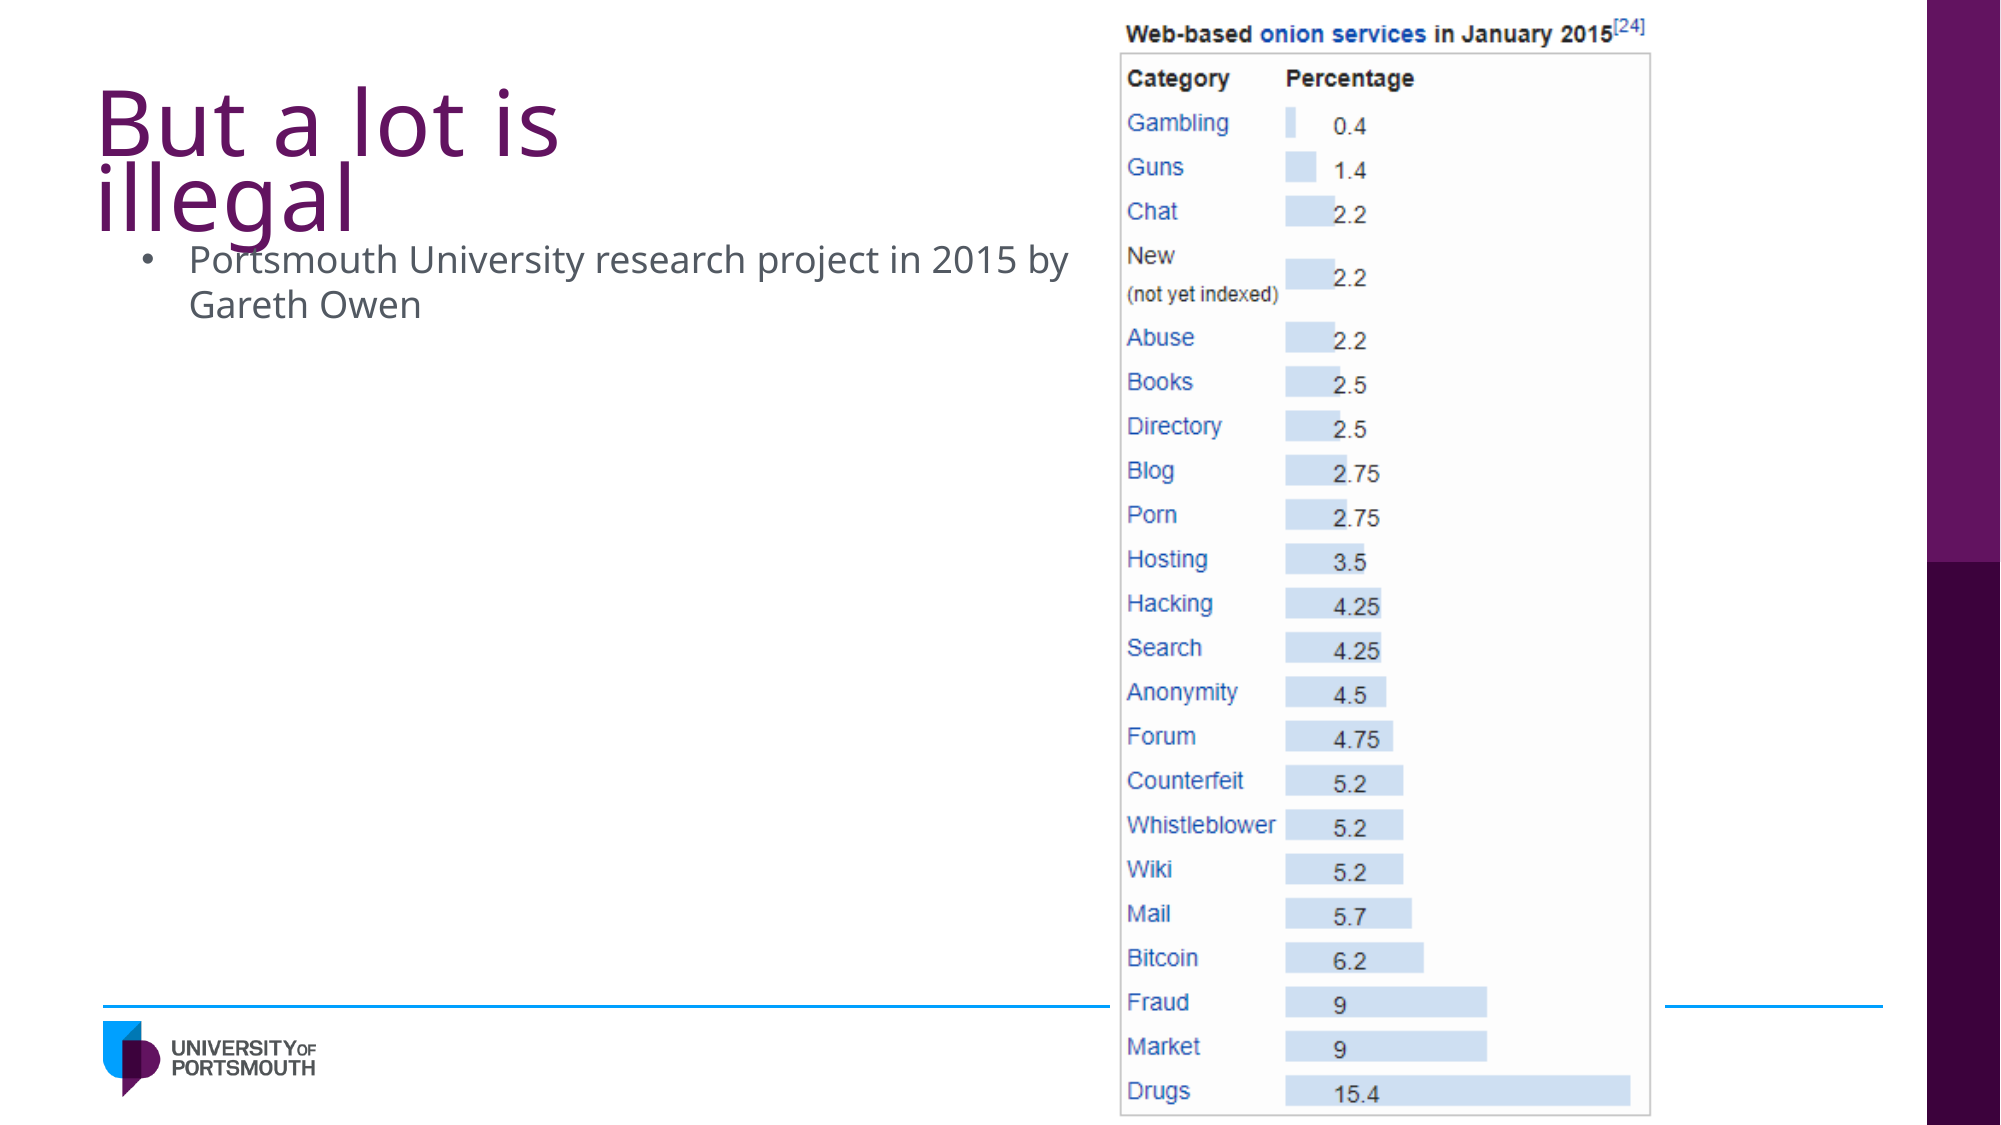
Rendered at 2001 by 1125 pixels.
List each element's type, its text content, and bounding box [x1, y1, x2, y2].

picture [1110, 12, 1665, 1125]
title But a lot is illegal [79, 91, 842, 243]
text_box Portsmouth University research project in 2015 by Gareth Owen [126, 228, 1093, 334]
picture [103, 1021, 316, 1097]
